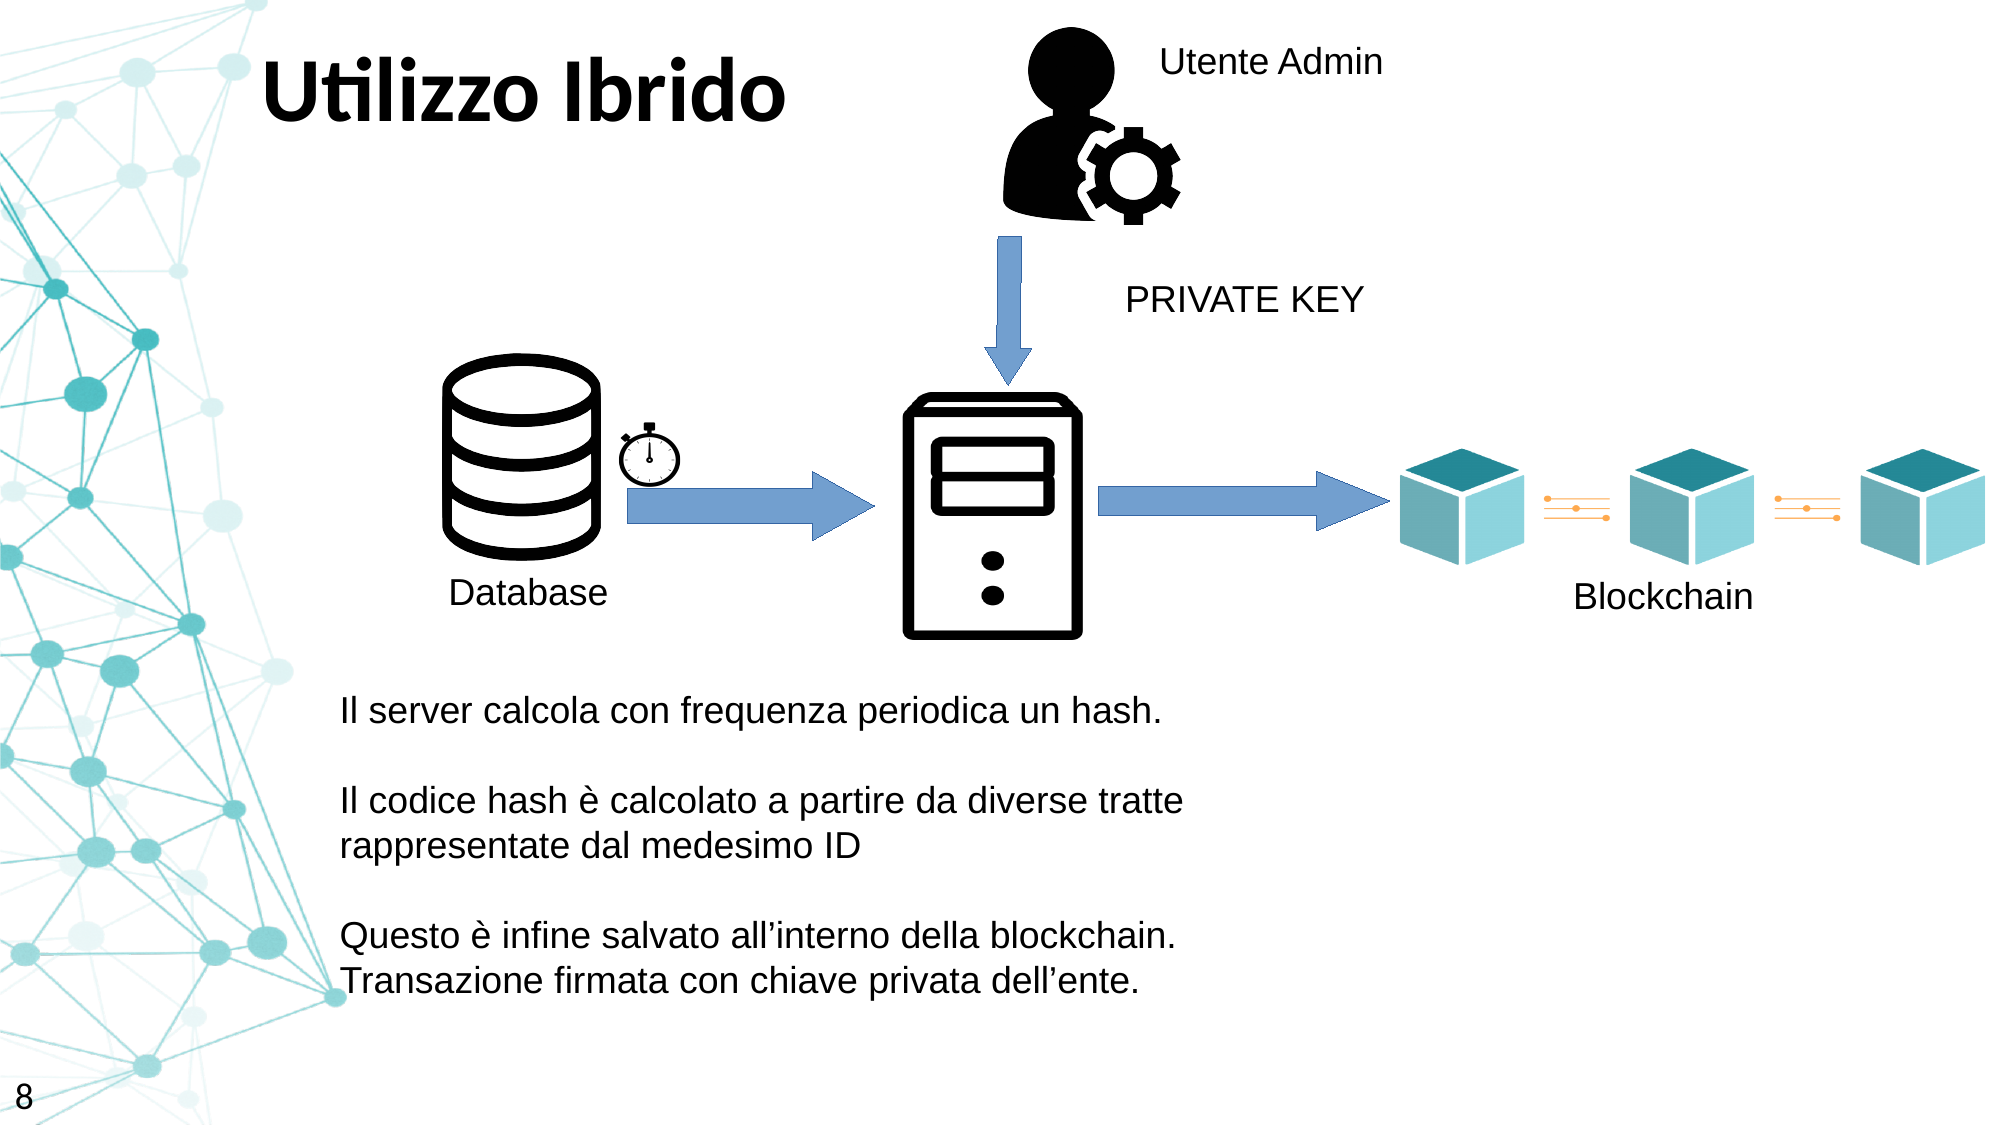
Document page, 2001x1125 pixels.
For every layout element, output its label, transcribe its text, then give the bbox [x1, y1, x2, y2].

text_box Il server calcola con frequenza periodica un hash. Il codice hash è calcolato a partire da diverse tratte rappresentate dal medesimo ID Questo è infine salvato all’interno della blockchain. Transazione firmata con chiave privata dell’ente. [324, 679, 1300, 988]
text_box PRIVATE KEY [1110, 267, 1400, 327]
picture [0, 0, 737, 1124]
picture [1382, 359, 2000, 665]
text_box [984, 236, 1032, 386]
text_box Utente Admin [1186, 29, 1424, 90]
text_box 8 [0, 1064, 75, 1125]
text_box [1138, 471, 1377, 531]
picture [851, 391, 1133, 640]
picture [1003, 26, 1182, 225]
text_box Utilizzo Ibrido [147, 22, 903, 148]
text_box [741, 471, 846, 541]
